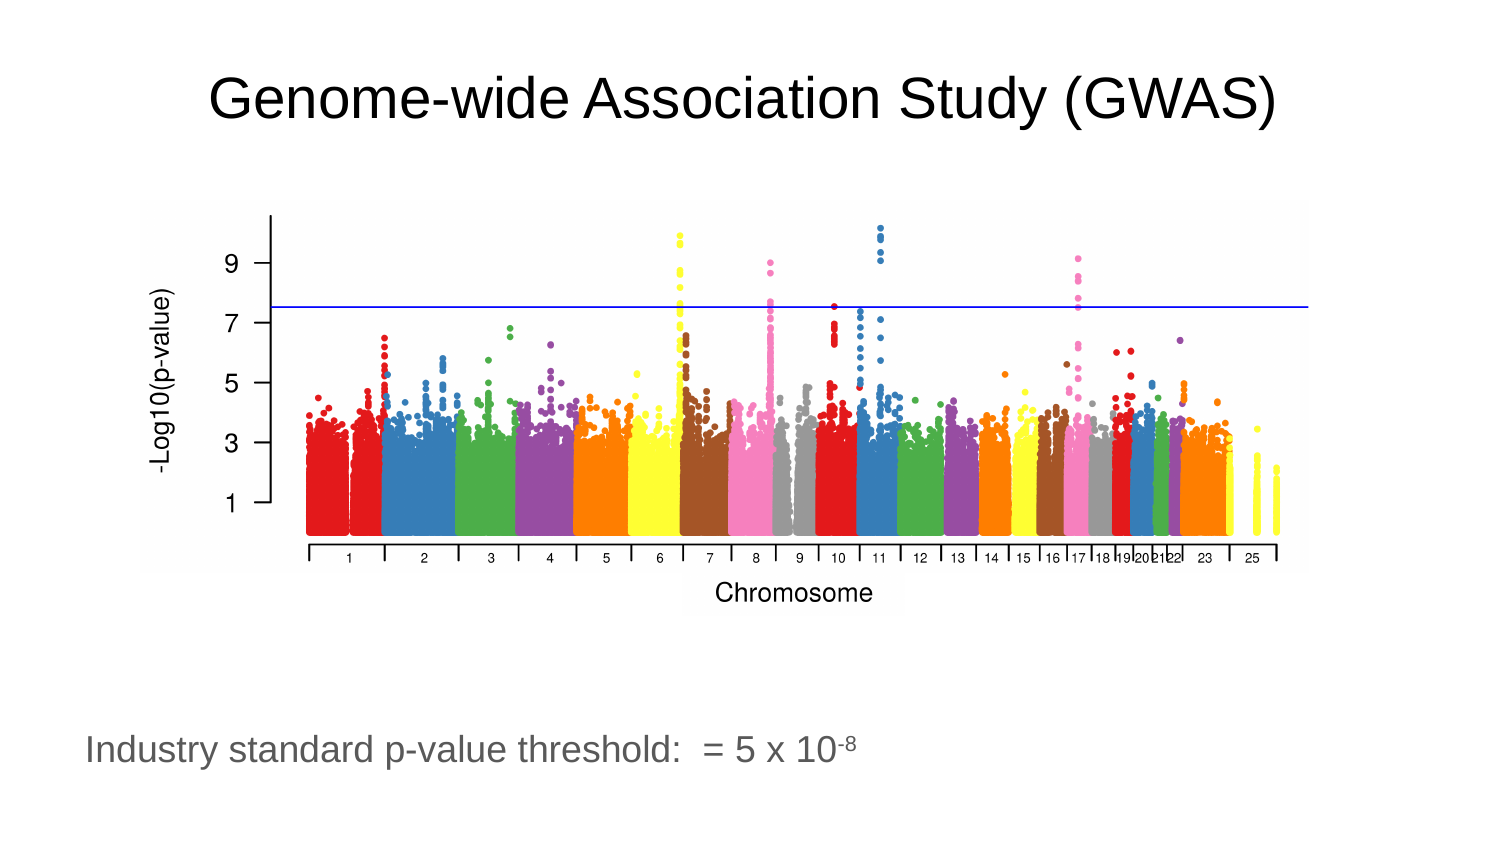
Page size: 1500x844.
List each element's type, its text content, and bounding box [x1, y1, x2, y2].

title Genome-wide Association Study (GWAS) [45, 45, 1443, 116]
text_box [140, 200, 1309, 617]
